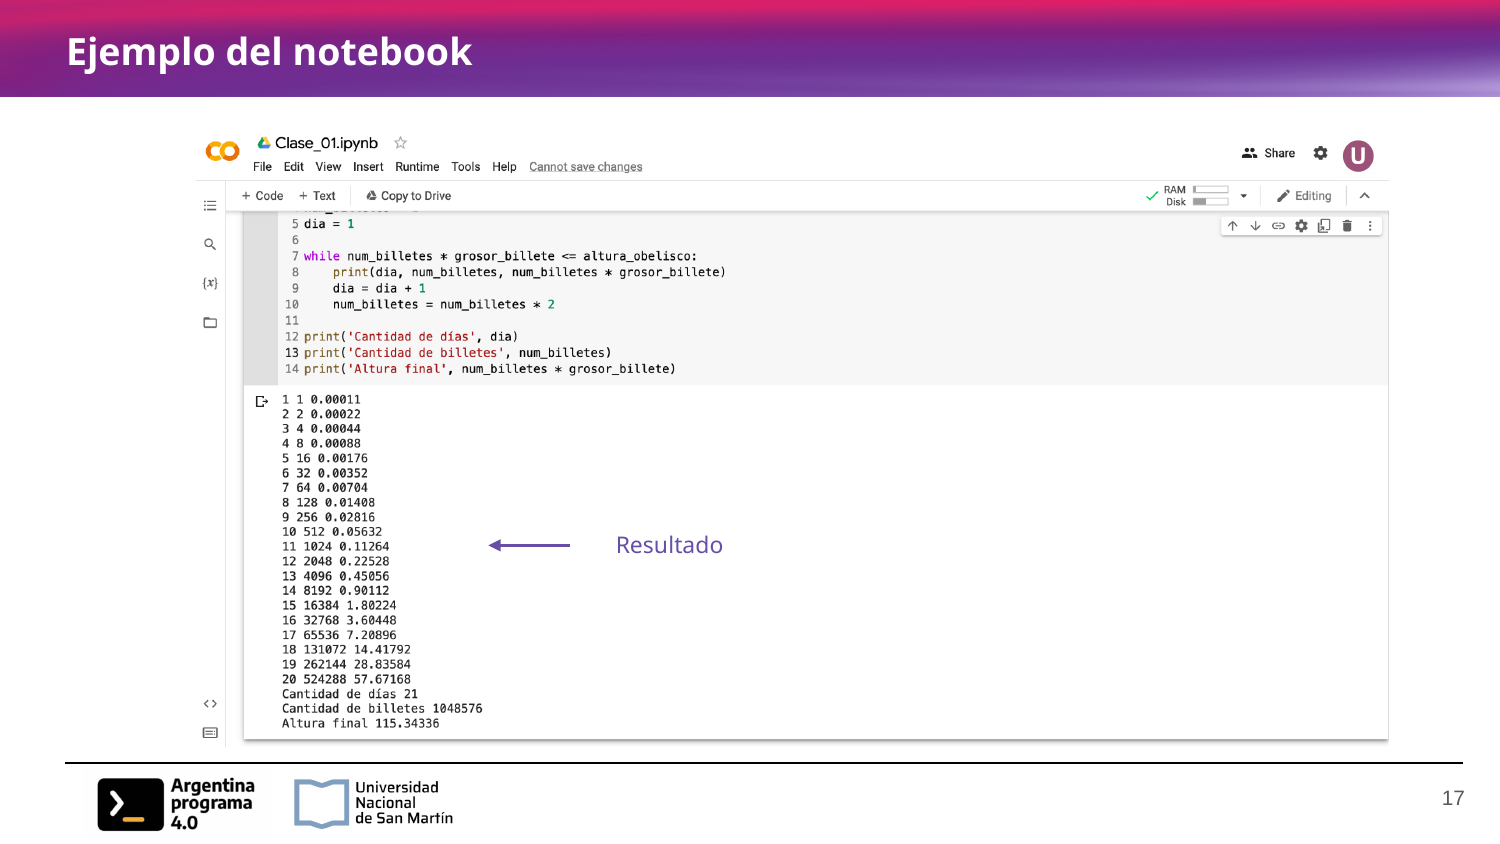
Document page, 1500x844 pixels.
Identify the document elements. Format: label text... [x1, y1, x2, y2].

picture [82, 764, 273, 838]
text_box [196, 127, 1389, 748]
title Ejemplo del notebook [51, 12, 1449, 88]
picture [0, 0, 1500, 97]
picture [277, 767, 478, 841]
slide_number ‹#› [1389, 764, 1480, 830]
